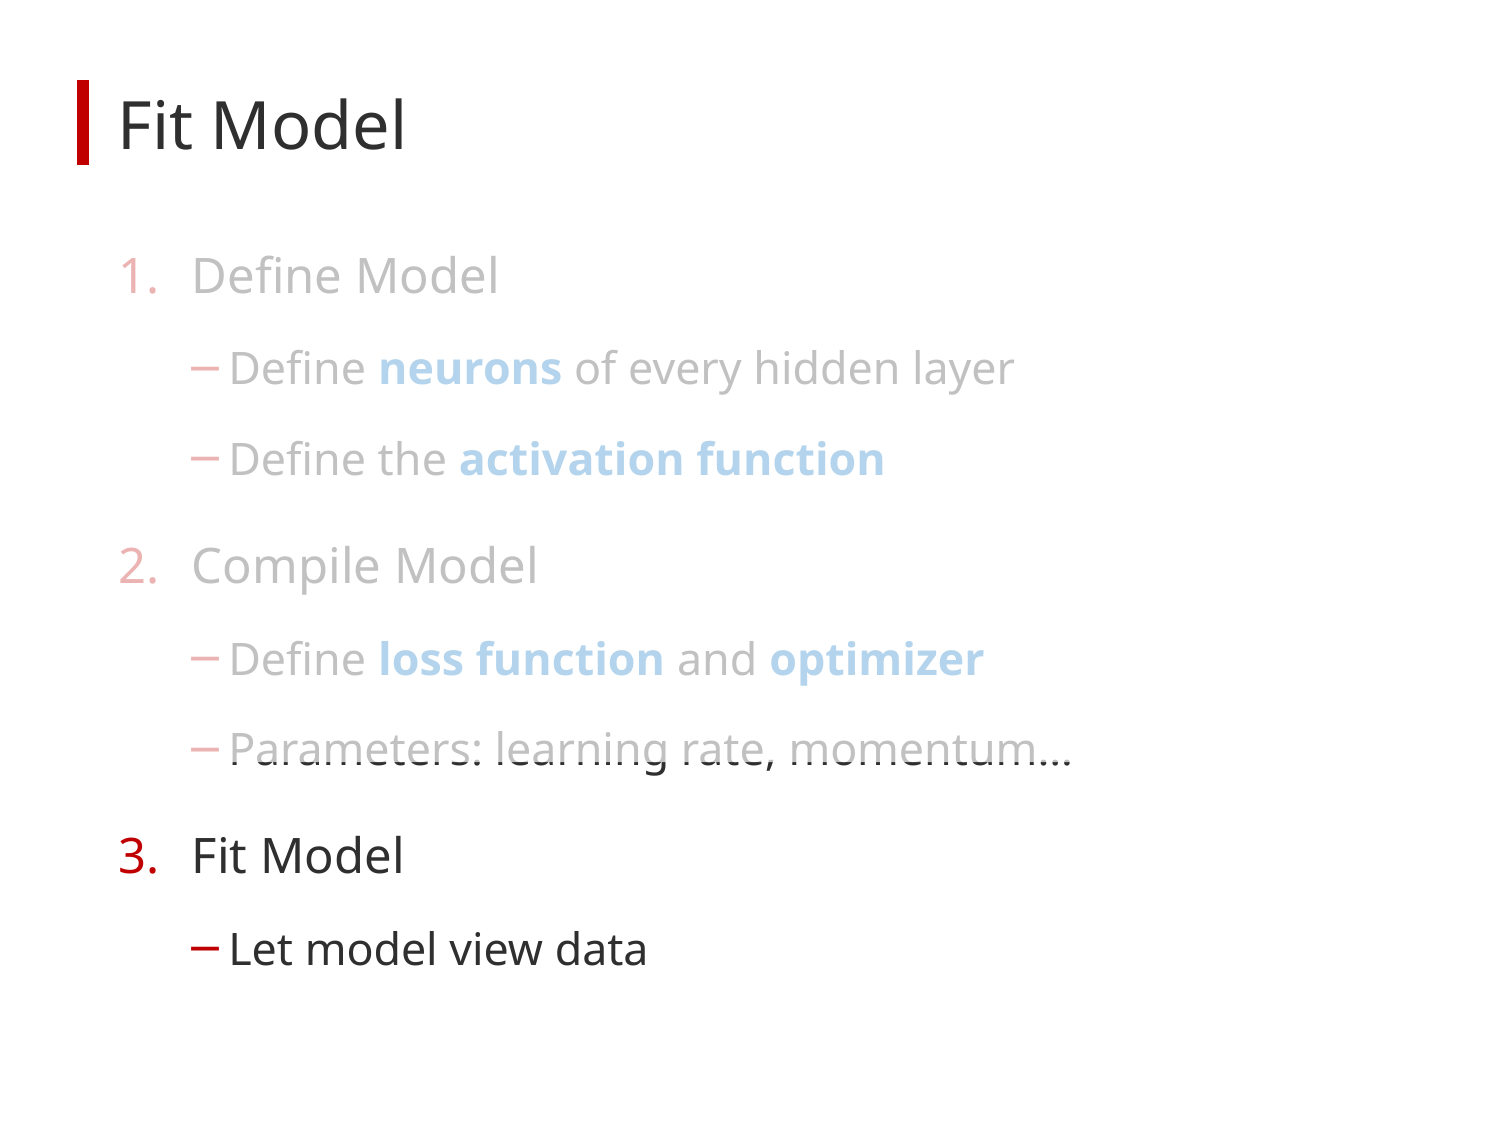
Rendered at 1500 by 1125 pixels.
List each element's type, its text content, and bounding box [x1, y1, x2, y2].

title Fit Model [103, 75, 1397, 182]
list Define Model Define neurons of every hidden layer Define the activation function Compile Model Define loss function and optimizer Parameters: learning rate, momentum… Fit Model Let model view data [103, 207, 1397, 983]
text_box [103, 219, 1274, 763]
